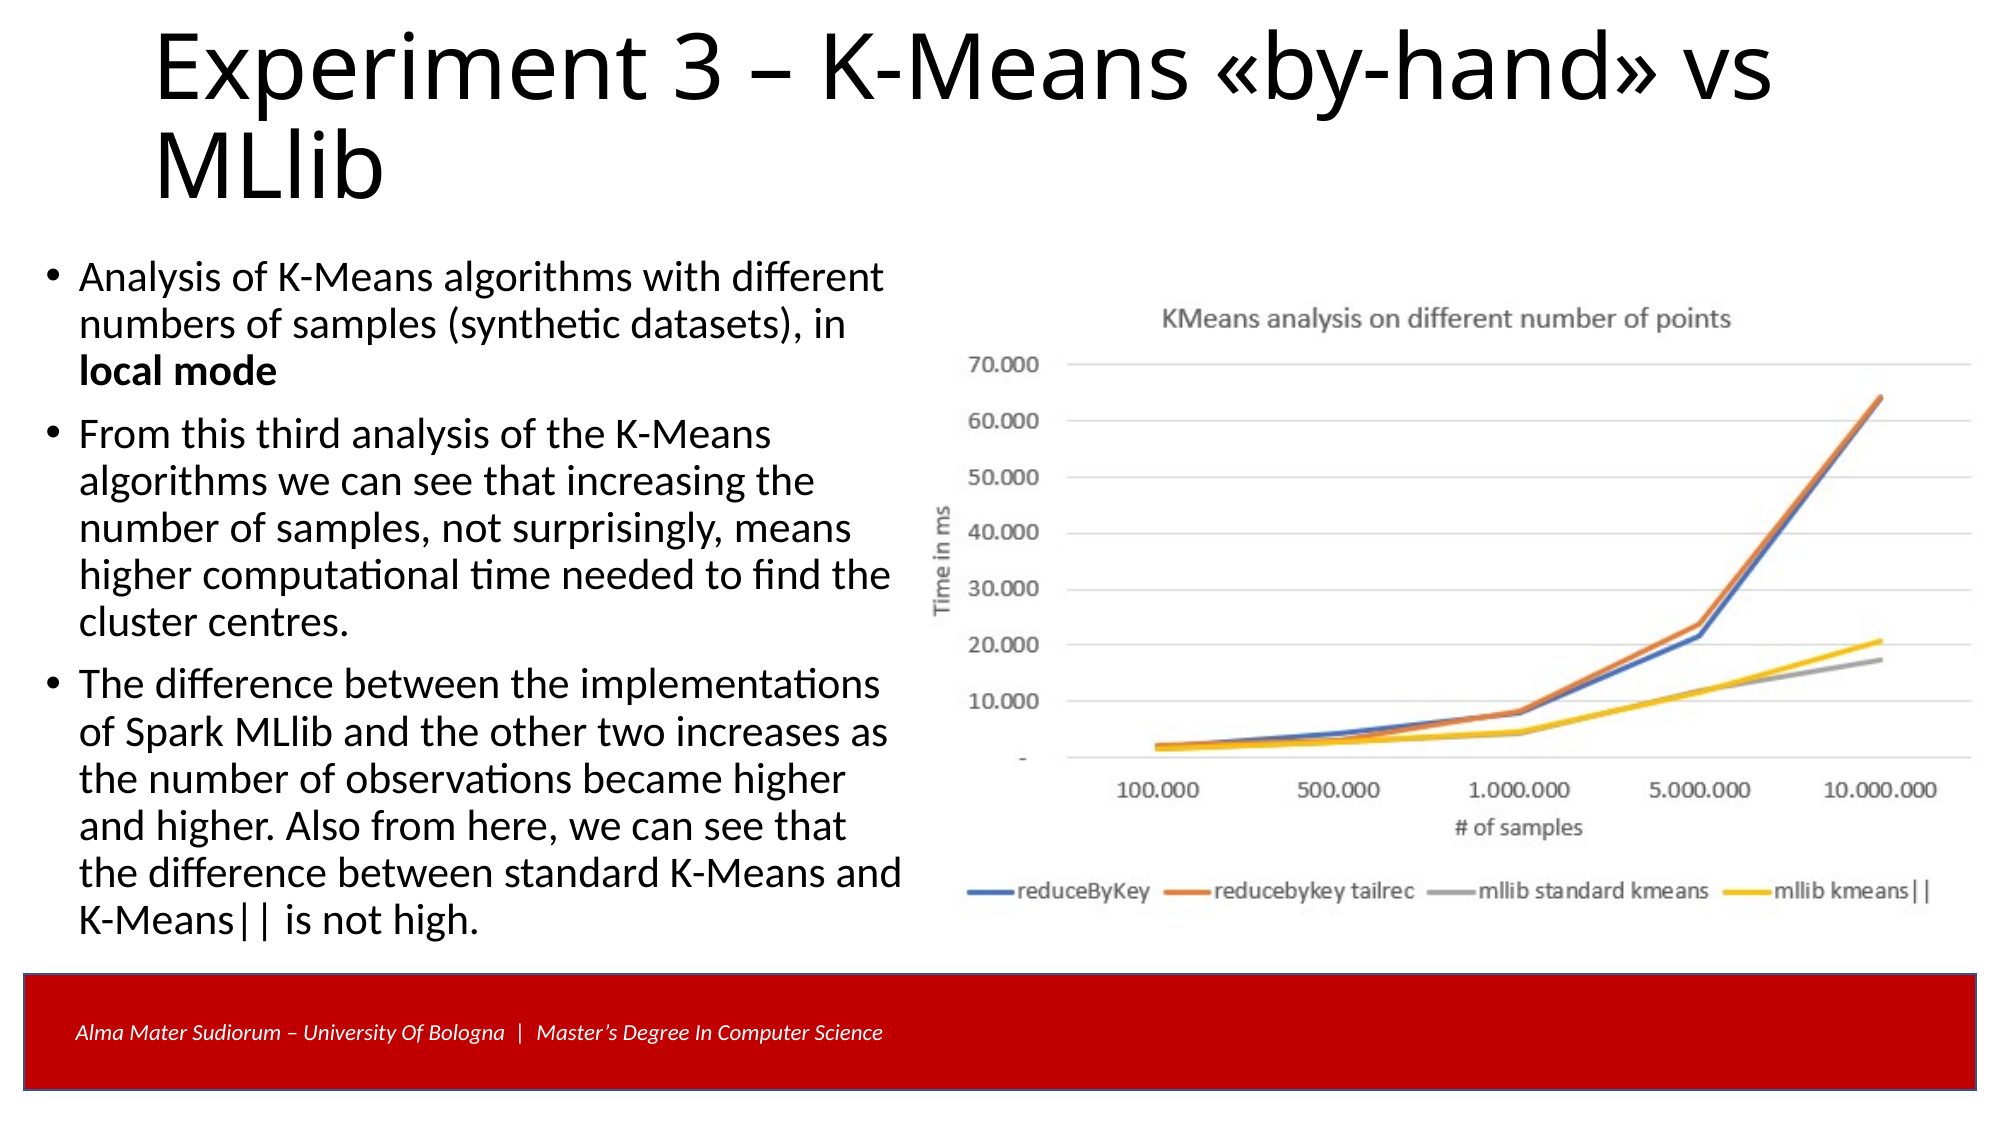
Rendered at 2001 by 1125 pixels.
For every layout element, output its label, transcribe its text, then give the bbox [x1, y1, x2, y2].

list Analysis of K-Means algorithms with different numbers of samples (synthetic datasets), in local mode From this third analysis of the K-Means algorithms we can see that increasing the number of samples, not surprisingly, means higher computational time needed to find the cluster centres. The difference between the implementations of Spark MLlib and the other two increases as the number of observations became higher and higher. Also from here, we can see that the difference between standard K-Means and K-Means|| is not high. [30, 246, 924, 963]
title Experiment 3 – K-Means «by-hand» vs MLlib [137, 10, 1863, 228]
picture [904, 287, 1986, 921]
